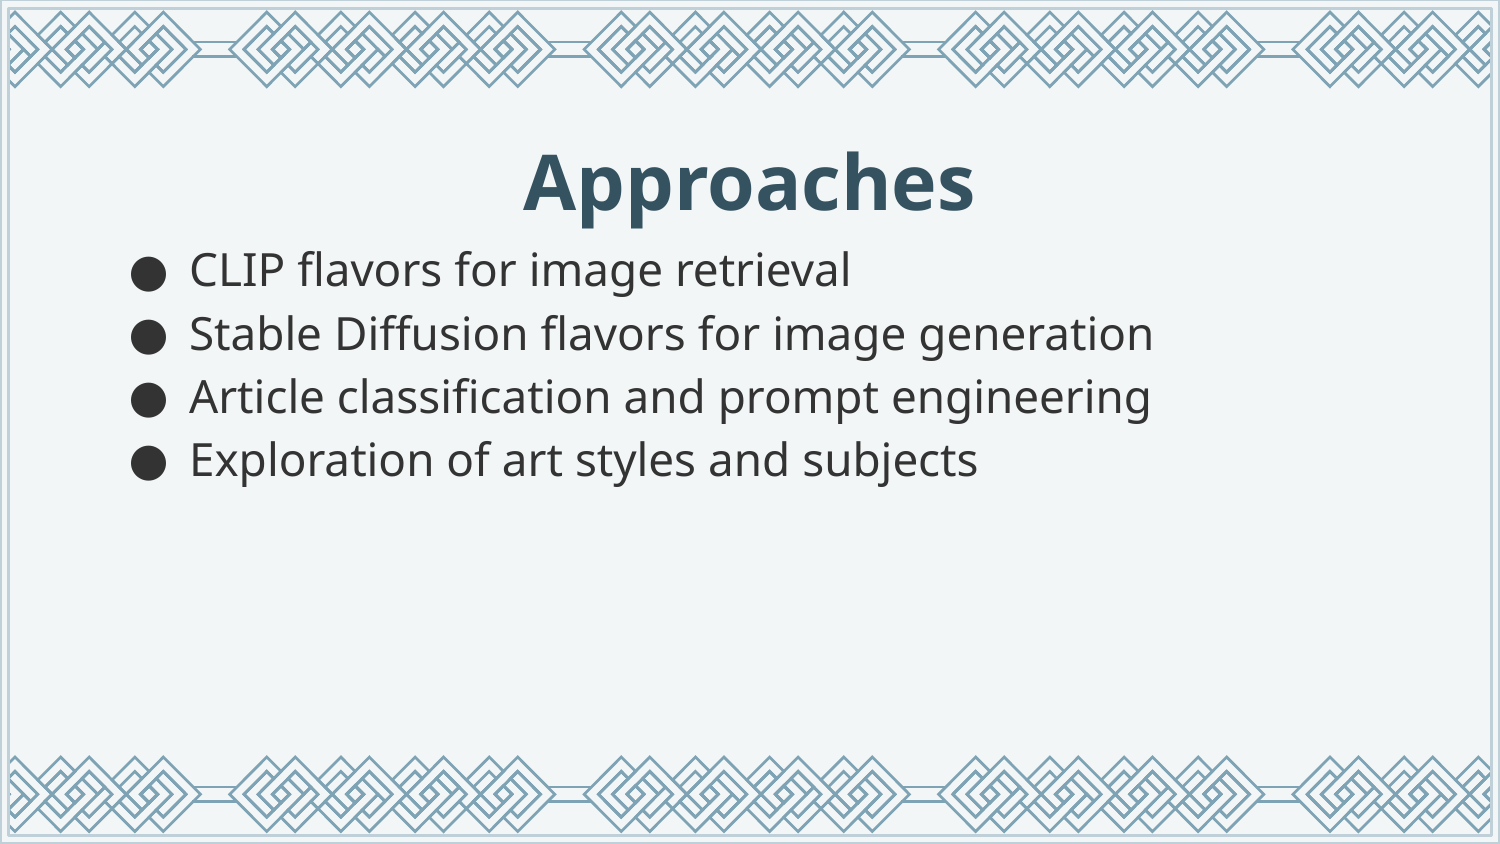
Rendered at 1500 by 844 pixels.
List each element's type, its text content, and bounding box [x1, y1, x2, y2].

text_box Approaches [118, 104, 1382, 216]
text_box CLIP flavors for image retrieval Stable Diffusion flavors for image generation Article classification and prompt engineering Exploration of art styles and subjects [99, 217, 1431, 844]
